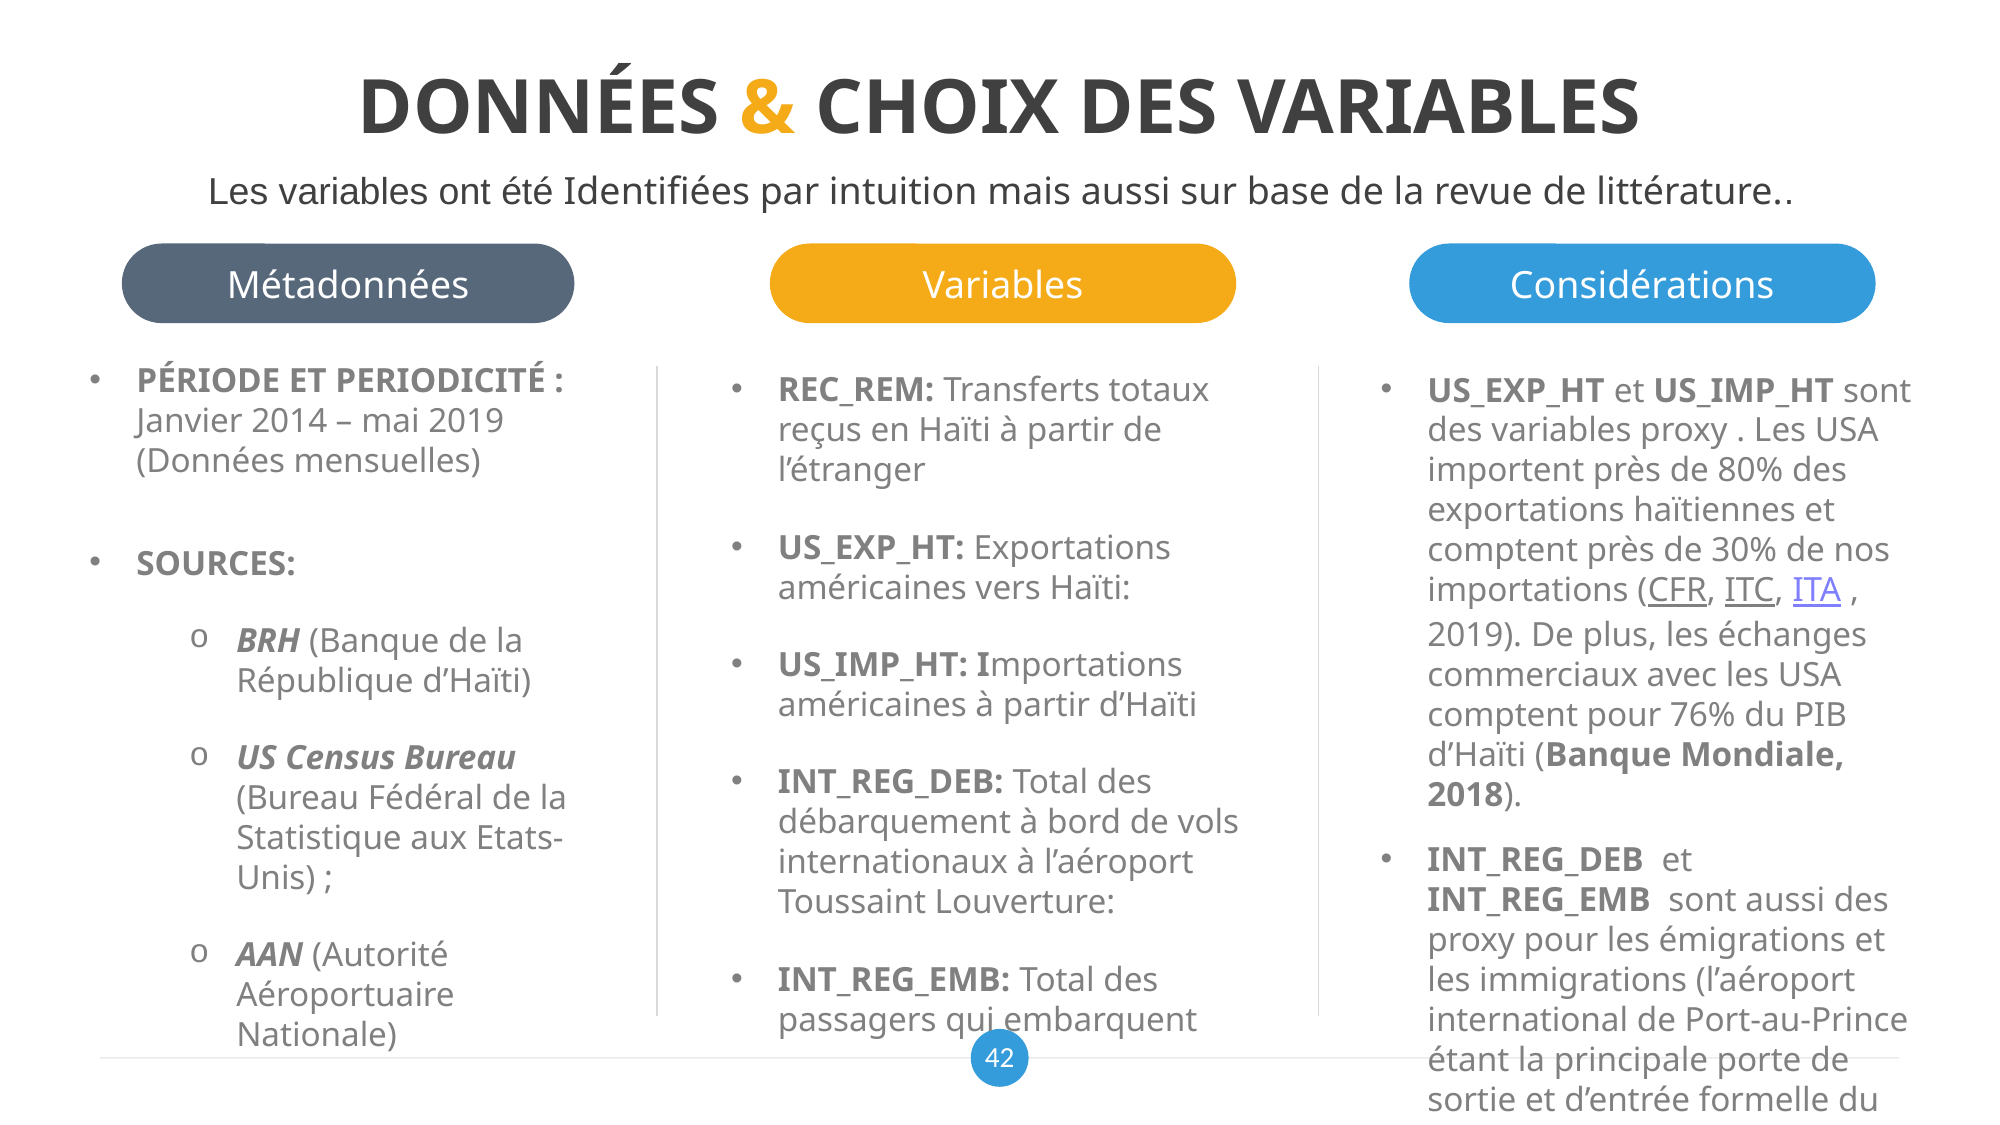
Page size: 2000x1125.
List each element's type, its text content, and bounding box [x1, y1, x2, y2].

text_box REC_REM: Transferts totaux reçus en Haïti à partir de l’étranger US_EXP_HT: Exportations américaines vers Haïti: US_IMP_HT: Importations américaines à partir d’Haïti INT_REG_DEB: Total des débarquement à bord de vols internationaux à l’aéroport Toussaint Louverture: INT_REG_EMB: Total des passagers qui embarquent [716, 361, 1284, 1045]
text_box Les variables ont été Identifiées par intuition mais aussi sur base de la revue de littérature.. [137, 159, 1876, 219]
text_box Variables [767, 241, 1239, 326]
text_box US_EXP_HT et US_IMP_HT sont des variables proxy . Les USA importent près de 80% des exportations haïtiennes et comptent près de 30% de nos importations (CFR, ITC, ITA , 2019). De plus, les échanges commerciaux avec les USA comptent pour 76% du PIB d’Haïti (Banque Mondiale, 2018). INT_REG_DEB et INT_REG_EMB sont aussi des proxy pour les émigrations et les immigrations (l’aéroport international de Port-au-Prince étant la principale porte de sortie et d’entrée formelle du pays, jusqu’en 2018-2019) [1365, 361, 1933, 1125]
slide_number 42 [957, 1045, 1043, 1088]
title DONNÉES & CHOIX DES VARIABLES [99, 45, 1900, 162]
text_box Métadonnées [119, 241, 577, 326]
text_box Considérations [1407, 241, 1878, 326]
text_box PÉRIODE ET PERIODICITÉ : Janvier 2014 – mai 2019 (Données mensuelles) SOURCES: BRH (Banque de la République d’Haïti) US Census Bureau (Bureau Fédéral de la Statistique aux Etats-Unis) ; AAN (Autorité Aéroportuaire Nationale) [74, 351, 610, 1061]
